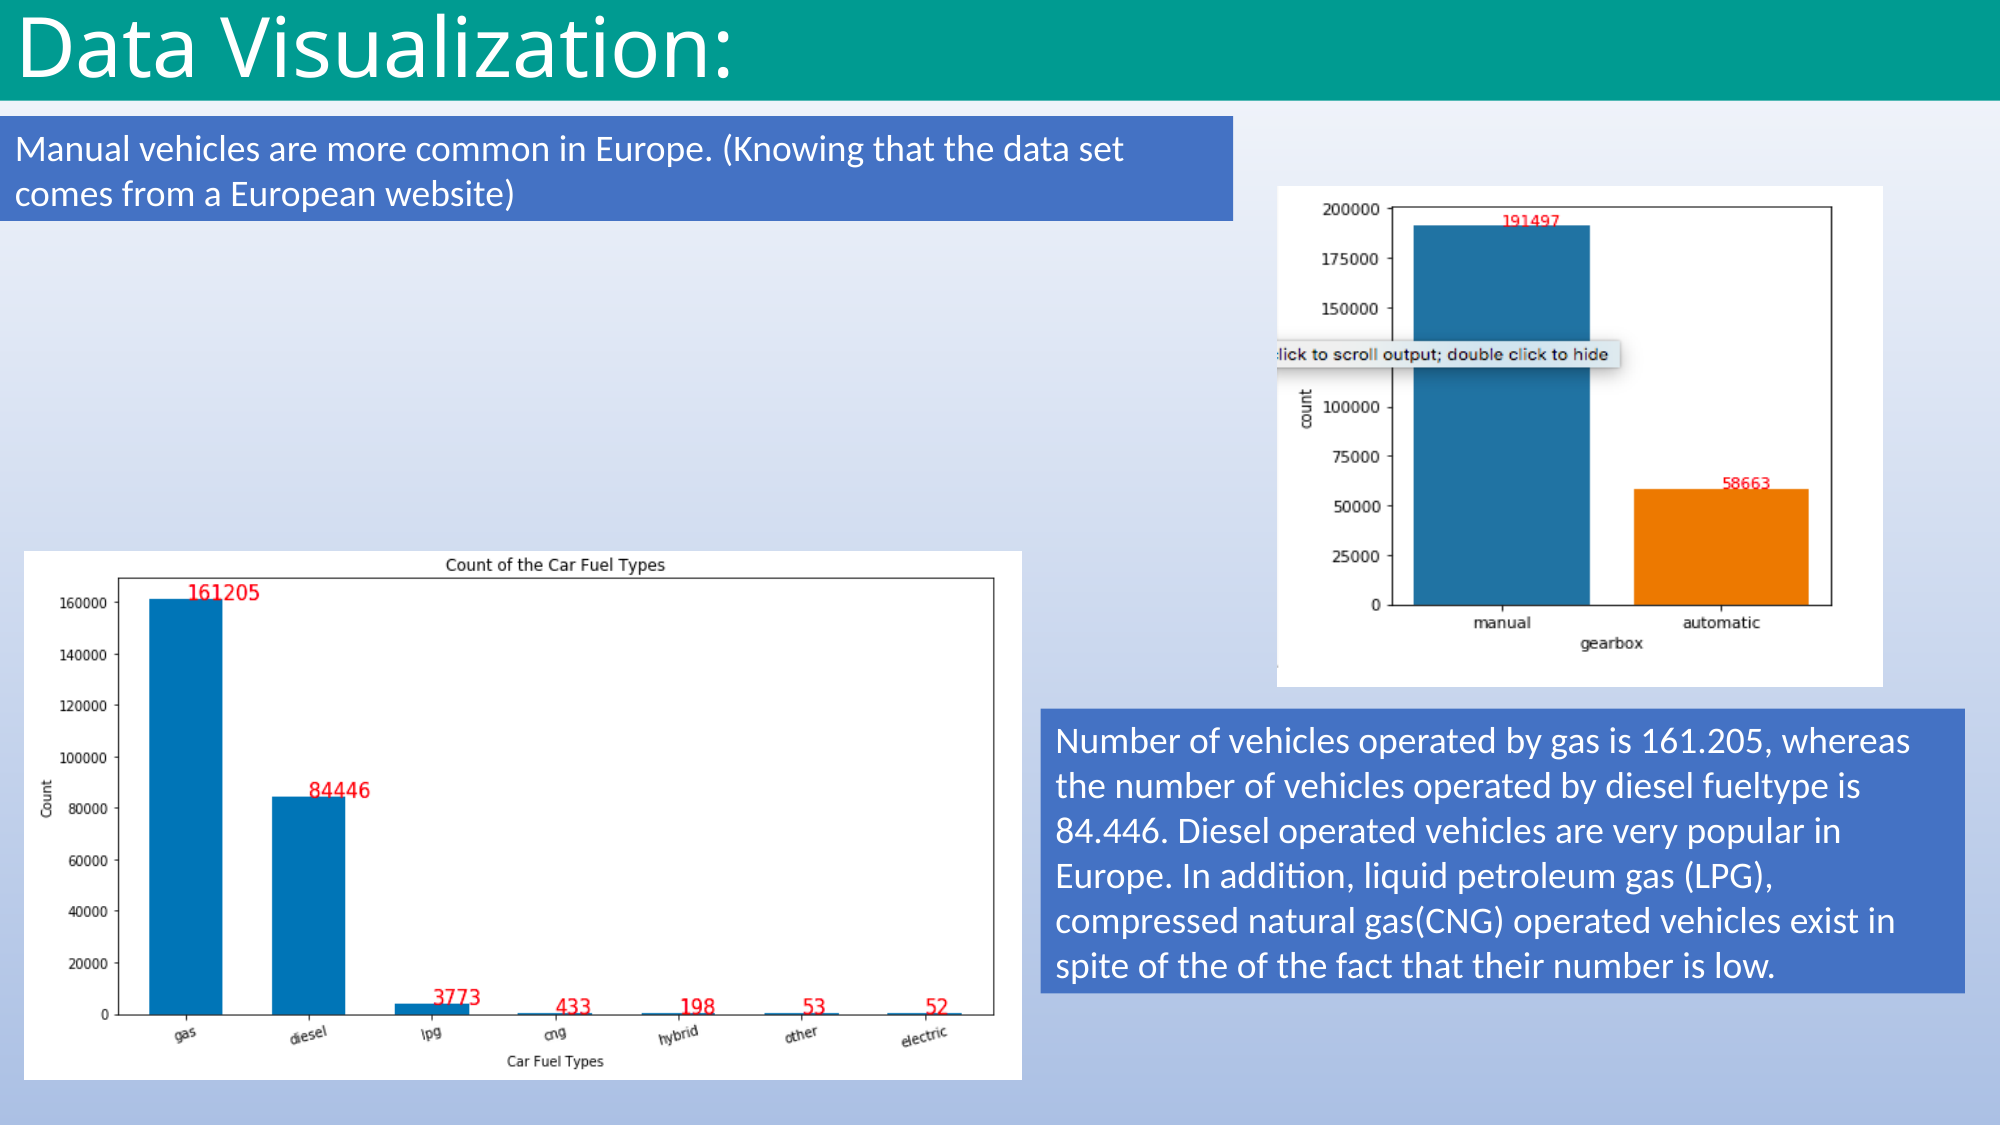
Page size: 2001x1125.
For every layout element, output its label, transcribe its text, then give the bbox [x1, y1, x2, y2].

picture [24, 551, 1022, 1080]
text_box Number of vehicles operated by gas is 161.205, whereas the number of vehicles operated by diesel fueltype is 84.446. Diesel operated vehicles are very popular in Europe. In addition, liquid petroleum gas (LPG), compressed natural gas(CNG) operated vehicles exist in spite of the of the fact that their number is low. [1040, 708, 1965, 994]
title Data Visualization: [0, 0, 2000, 101]
picture [1277, 186, 1883, 687]
text_box Manual vehicles are more common in Europe. (Knowing that the data set comes from a European website) [0, 116, 1234, 221]
